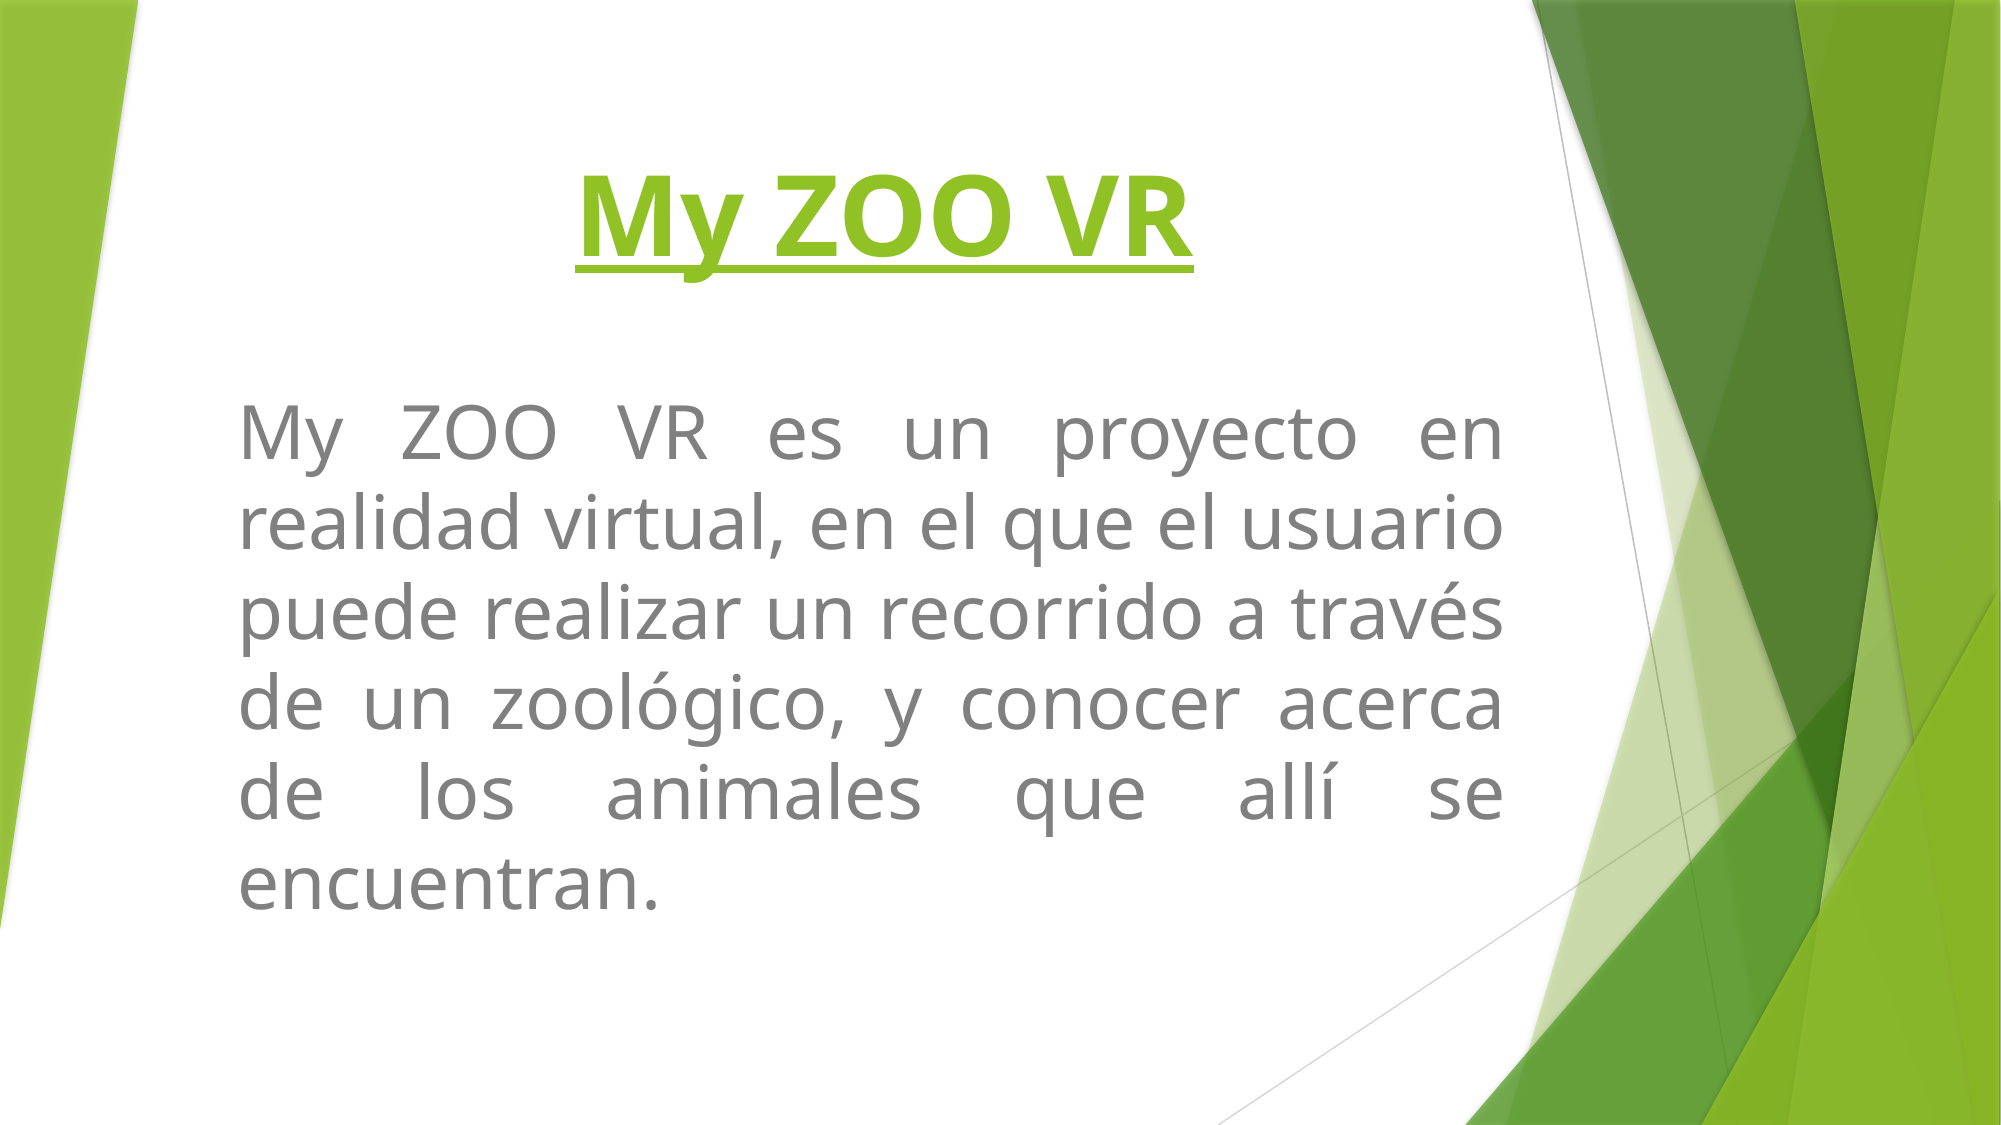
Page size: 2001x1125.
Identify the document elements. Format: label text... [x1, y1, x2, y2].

subtitle My ZOO VR es un proyecto en realidad virtual, en el que el usuario puede realizar un recorrido a través de un zoológico, y conocer acerca de los animales que allí se encuentran. [222, 377, 1522, 919]
title My ZOO VR [247, 16, 1522, 287]
